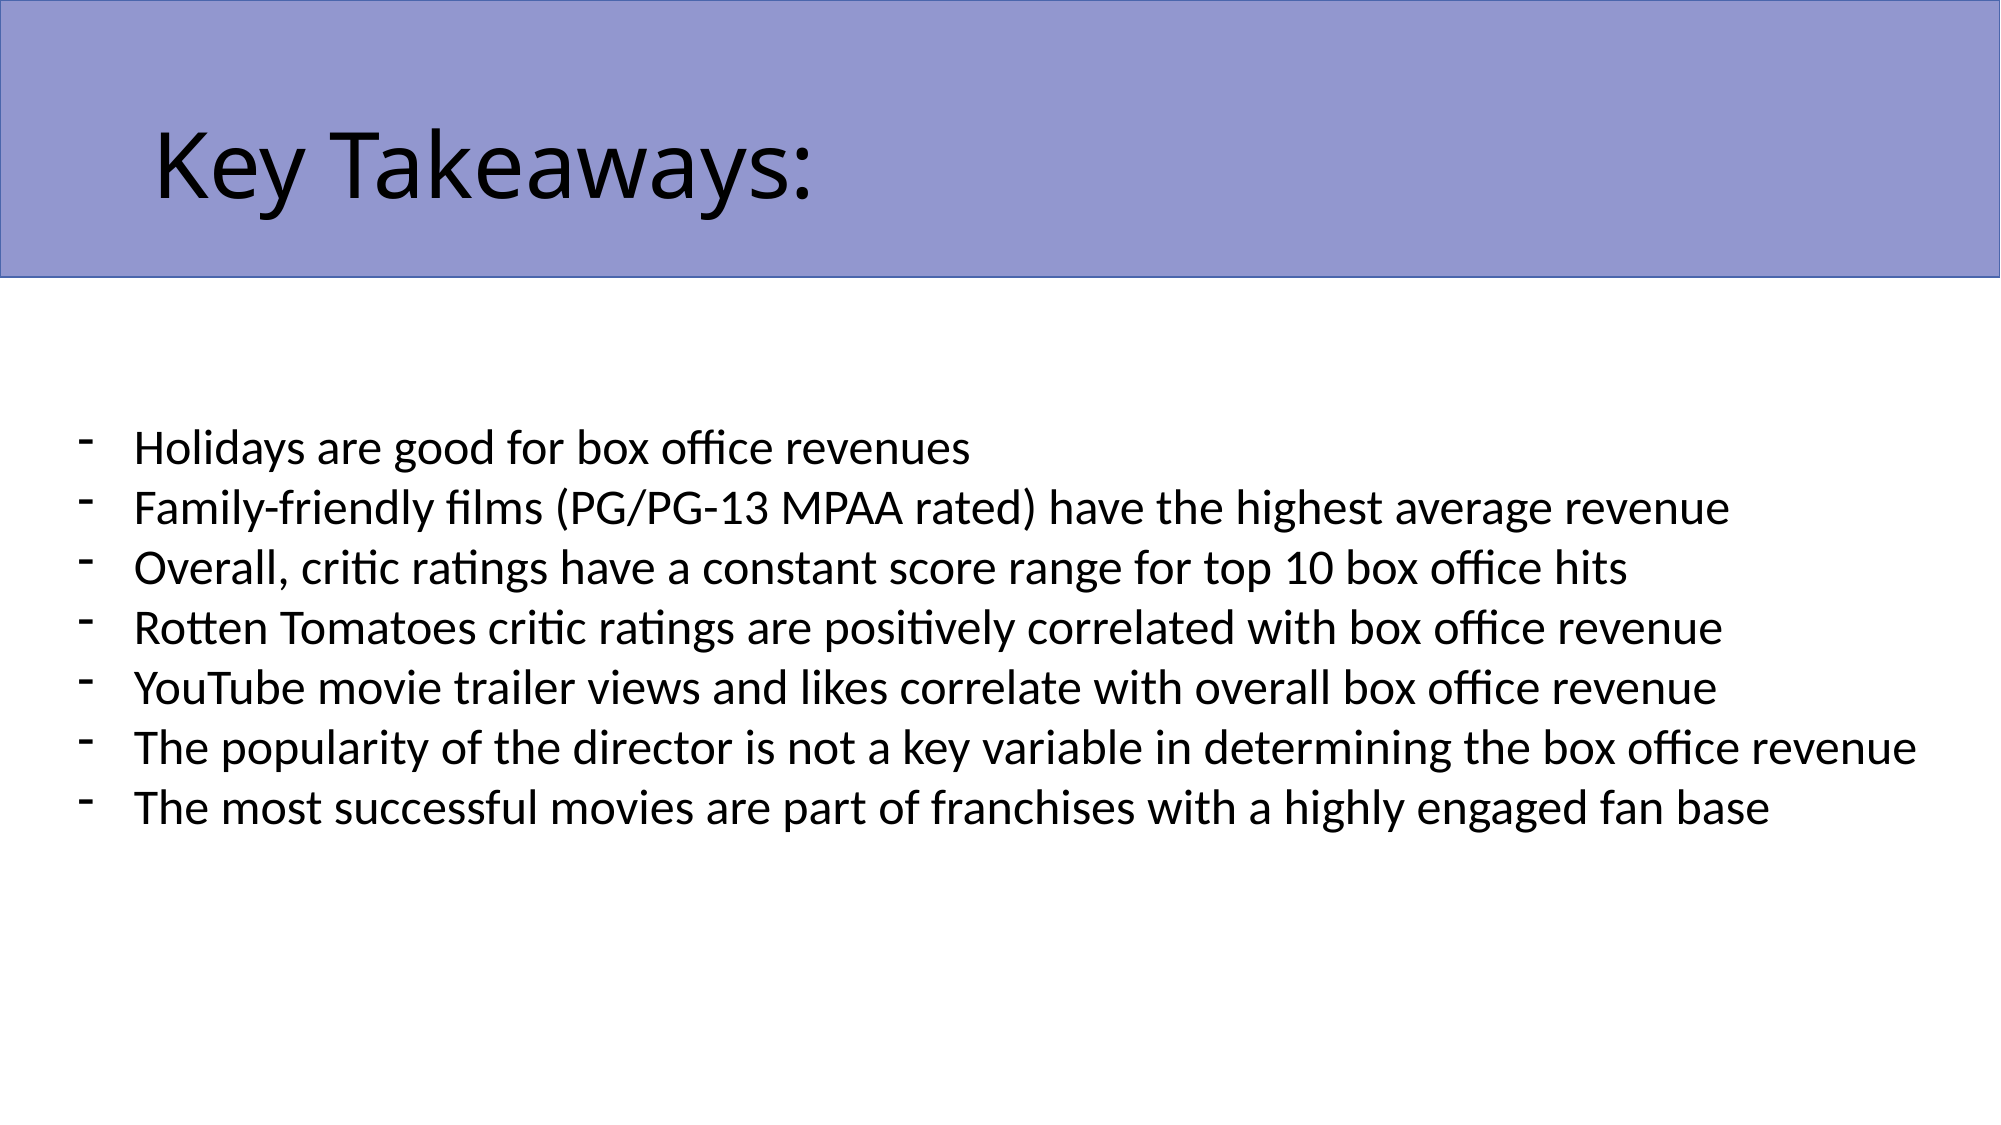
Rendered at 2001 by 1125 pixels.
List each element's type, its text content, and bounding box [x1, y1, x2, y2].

title Key Takeaways: [137, 59, 1863, 278]
text_box Holidays are good for box office revenues Family-friendly films (PG/PG-13 MPAA rated) have the highest average revenue Overall, critic ratings have a constant score range for top 10 box office hits Rotten Tomatoes critic ratings are positively correlated with box office revenue YouTube movie trailer views and likes correlate with overall box office revenue The popularity of the director is not a key variable in determining the box office revenue The most successful movies are part of franchises with a highly engaged fan base [62, 347, 1934, 953]
text_box [0, 0, 2000, 278]
